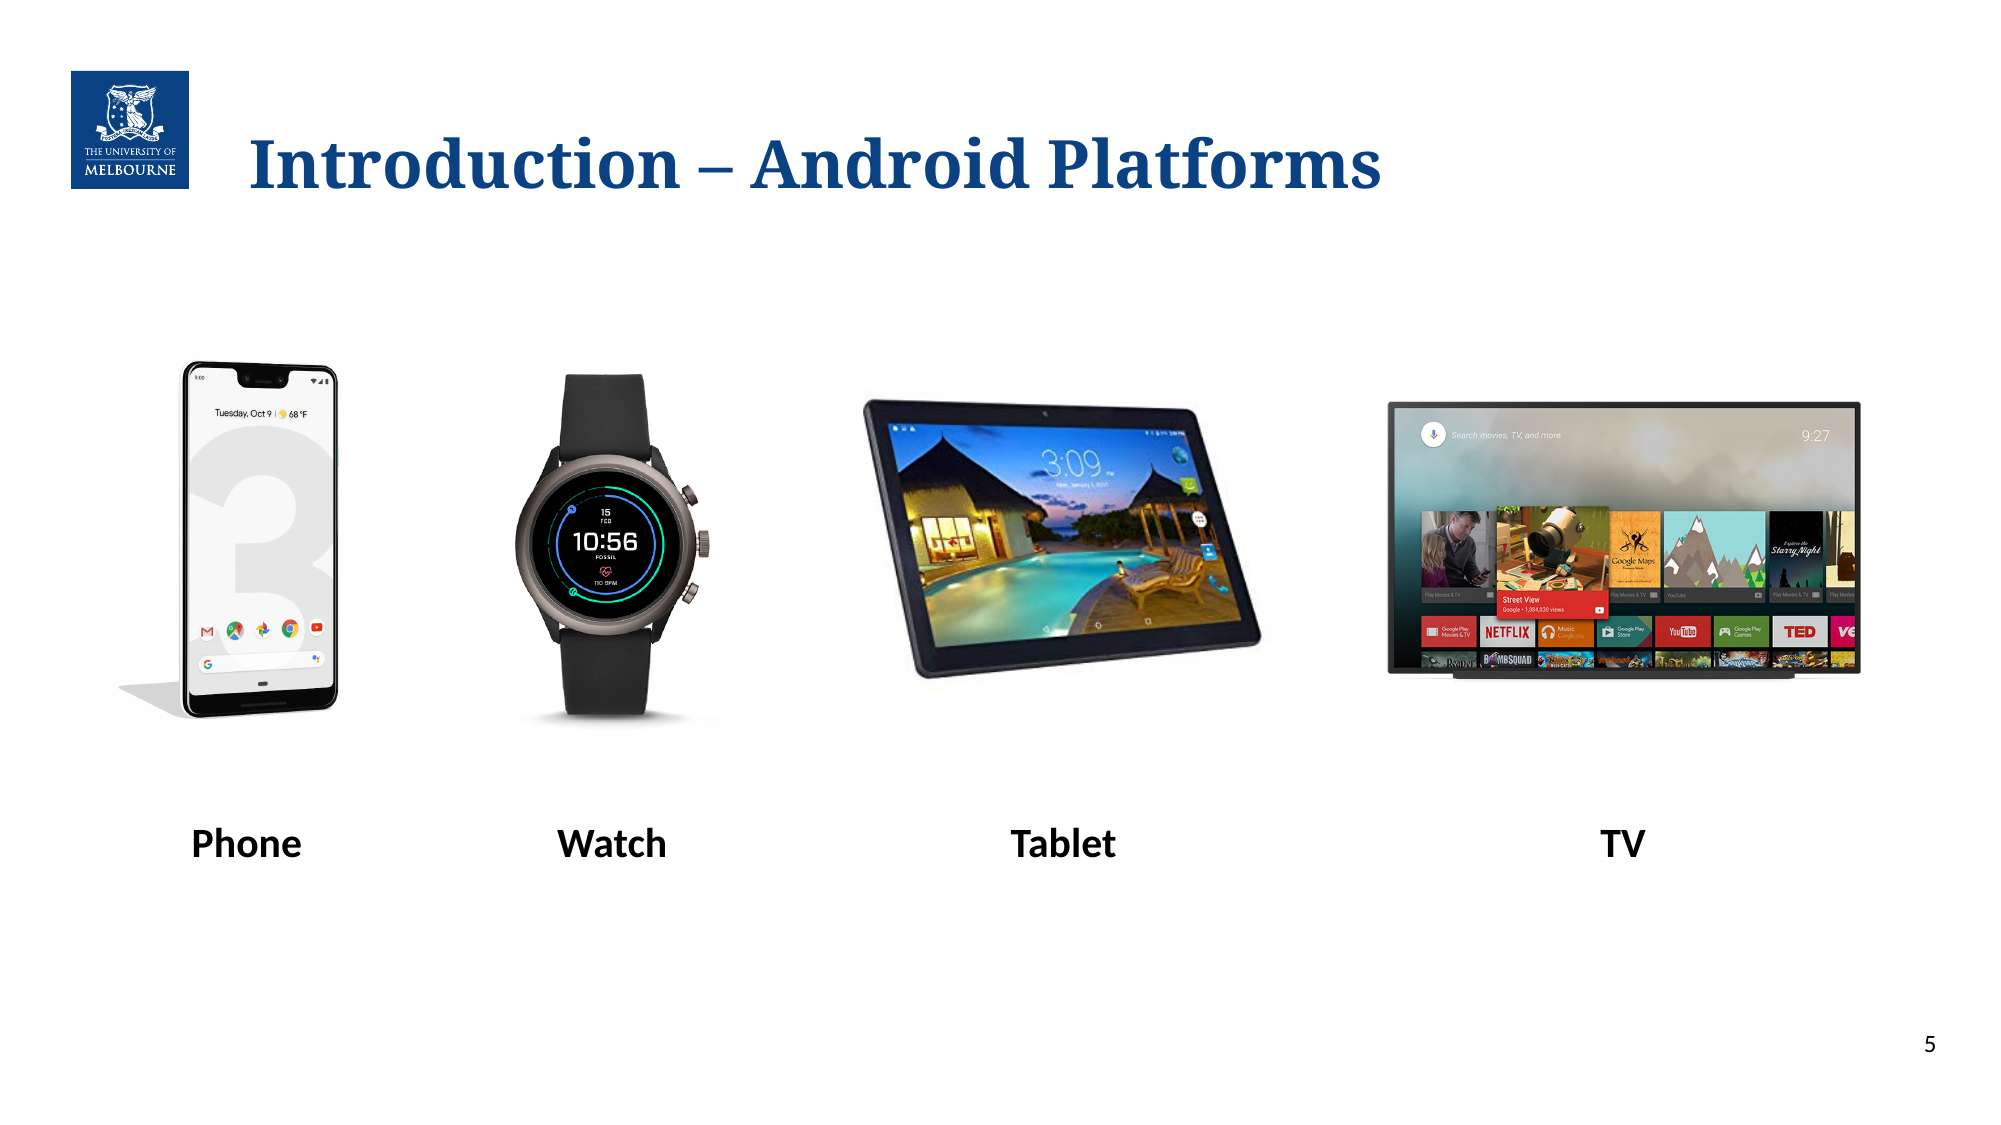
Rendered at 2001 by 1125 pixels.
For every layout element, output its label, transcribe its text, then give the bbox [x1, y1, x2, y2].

picture [1366, 380, 1882, 698]
picture [70, 288, 447, 790]
text_box Tablet [995, 807, 1132, 873]
text_box Watch [542, 807, 683, 873]
text_box Phone [176, 807, 318, 873]
slide_number 5 [1797, 1012, 1937, 1073]
picture [480, 373, 745, 733]
title Introduction – Android Platforms [234, 64, 1924, 211]
text_box TV [1585, 807, 1662, 873]
picture [832, 318, 1296, 782]
